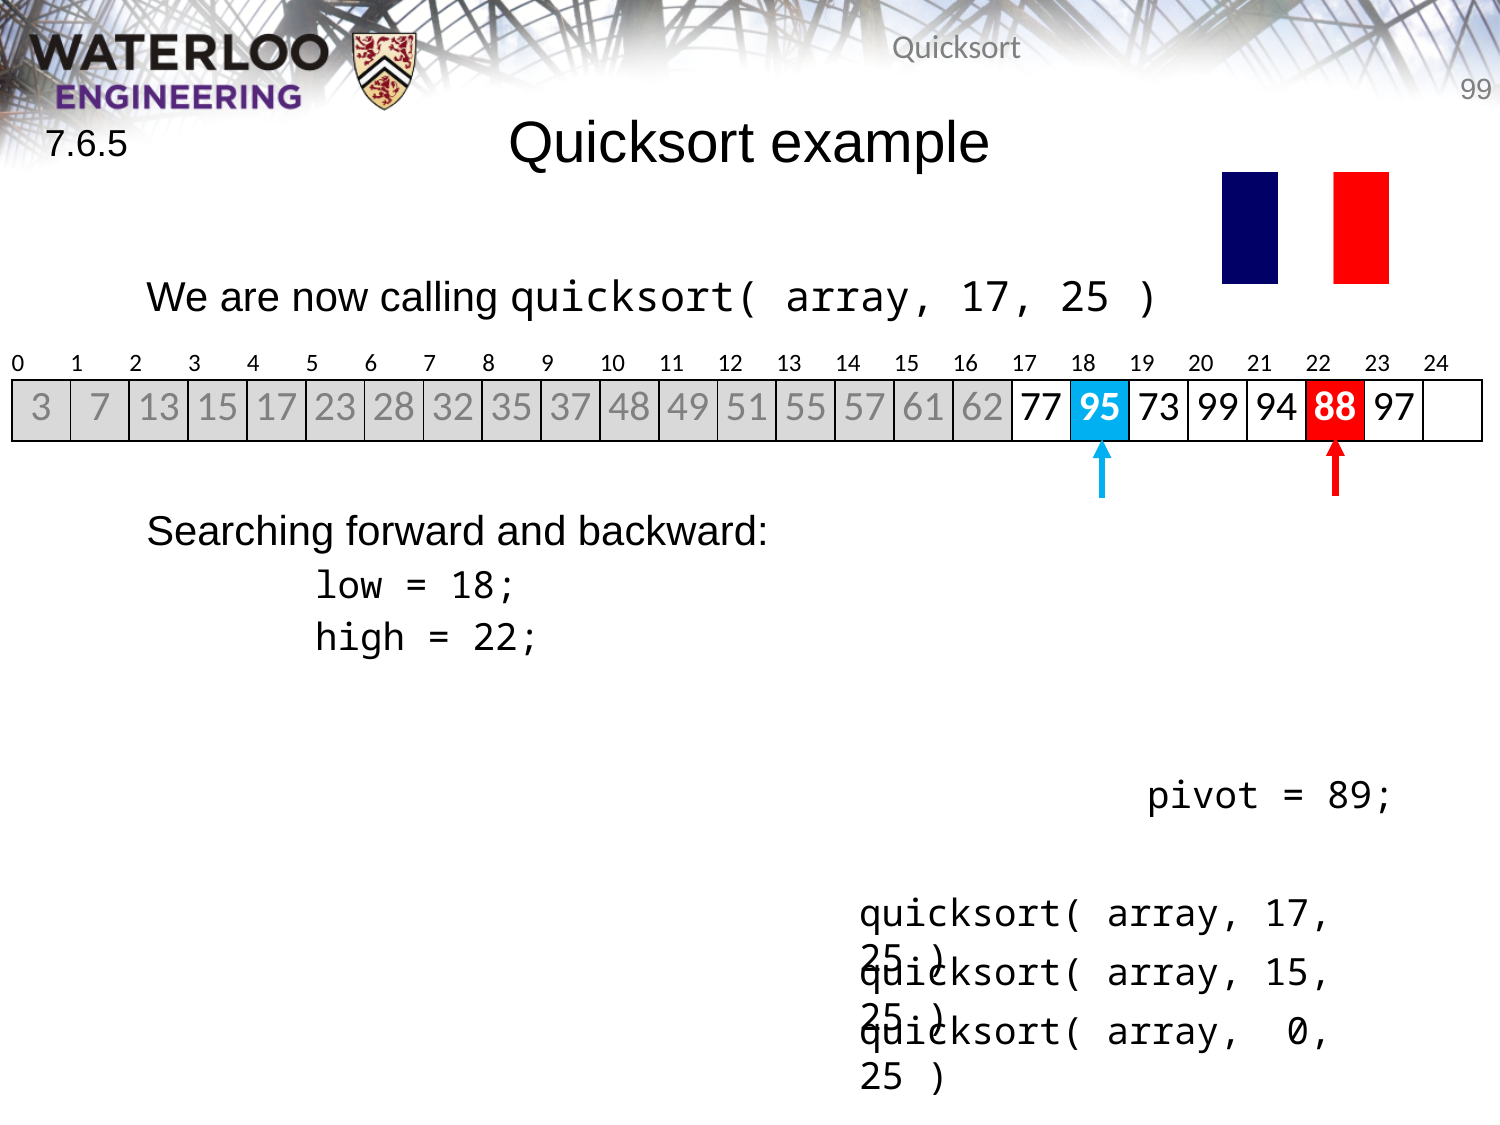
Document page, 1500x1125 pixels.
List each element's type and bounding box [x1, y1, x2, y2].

table_cell [1248, 381, 1305, 440]
table_cell [718, 381, 775, 440]
table_cell [542, 381, 599, 440]
table_cell [1189, 381, 1246, 440]
table_cell [248, 381, 305, 440]
table_cell [895, 381, 952, 440]
table_cell [365, 381, 423, 440]
table_cell [1365, 381, 1422, 440]
text_box [844, 881, 1447, 1105]
table_cell [307, 381, 364, 440]
table_cell [1307, 381, 1364, 440]
table_cell [71, 381, 128, 440]
text_box [30, 111, 143, 172]
list [74, 262, 1426, 350]
table_cell [189, 381, 246, 440]
table_cell [130, 381, 187, 440]
table_cell [1130, 381, 1187, 440]
table_header [12, 350, 1482, 379]
table_cell [836, 381, 893, 440]
table_cell [1071, 381, 1128, 440]
table_cell [1013, 381, 1070, 440]
table_cell [777, 381, 834, 440]
table_cell [954, 381, 1011, 440]
picture [0, 0, 1500, 1125]
text_box [1132, 763, 1410, 823]
list [74, 442, 1426, 1006]
table_cell [660, 381, 717, 440]
table_cell [483, 381, 540, 440]
title [74, 44, 1426, 233]
table_cell [13, 381, 70, 440]
table_cell [601, 381, 658, 440]
table_cell [1424, 381, 1481, 440]
table_cell [424, 381, 481, 440]
